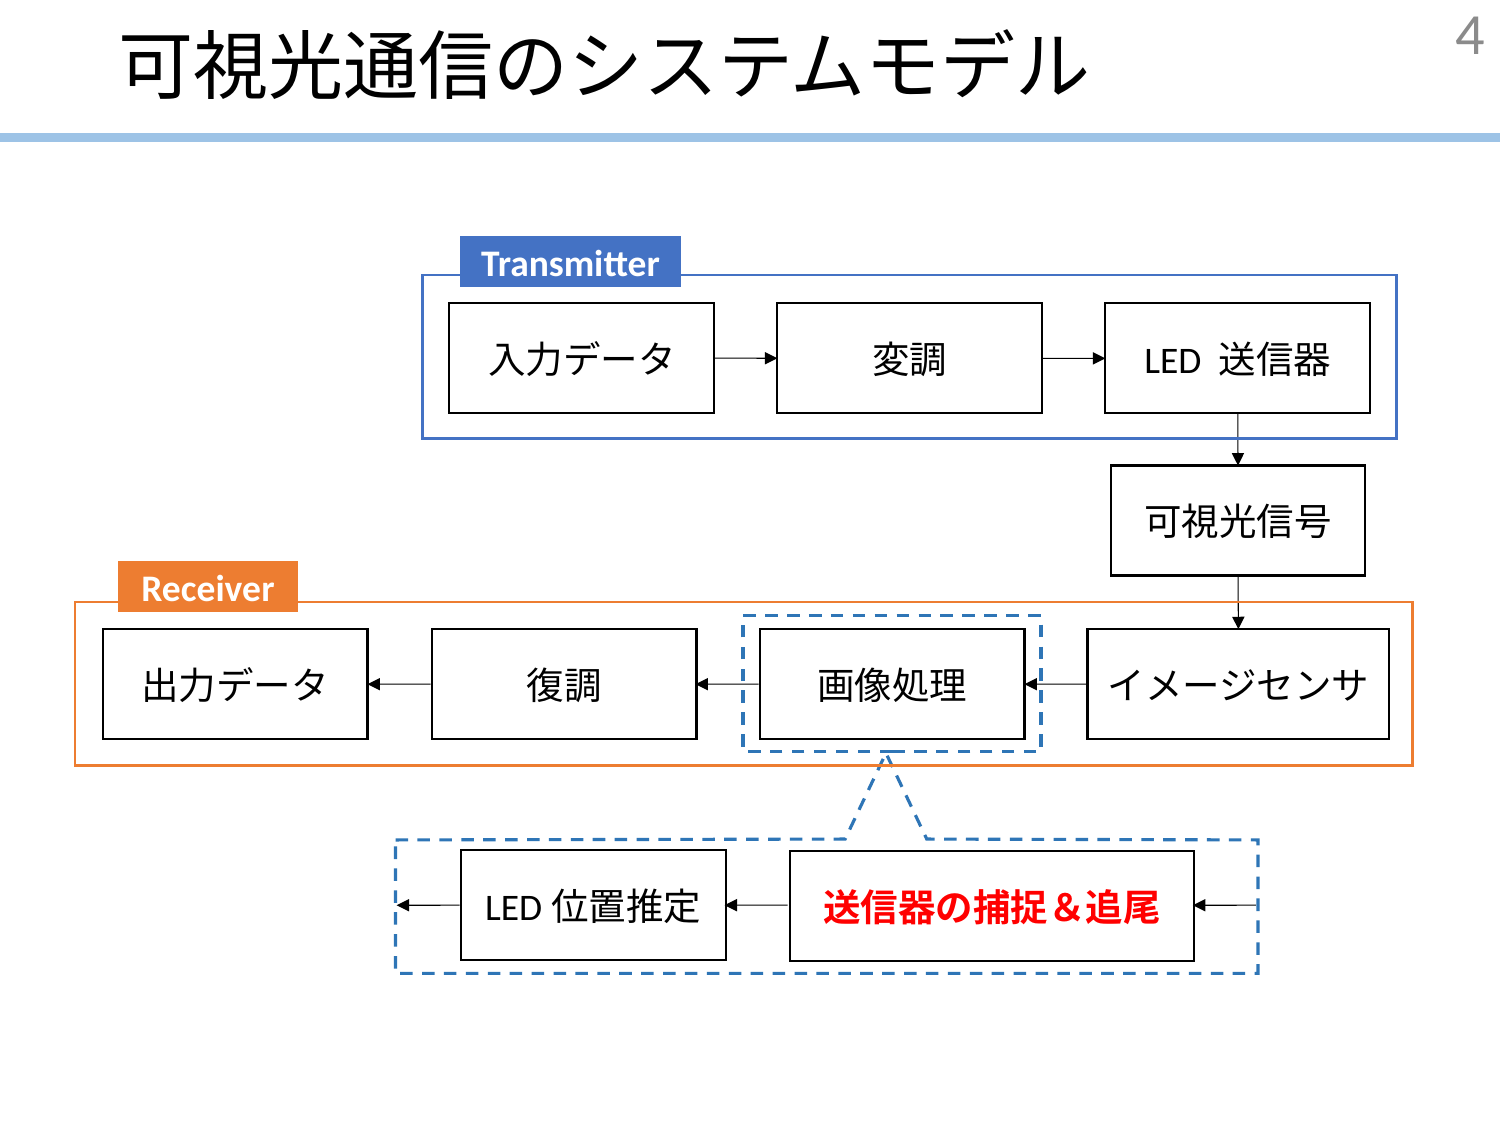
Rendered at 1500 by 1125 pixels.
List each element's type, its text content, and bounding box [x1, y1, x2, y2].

slide_number 4 [1162, 1, 1500, 62]
text_box [394, 766, 1260, 975]
text_box [74, 601, 1413, 766]
text_box [422, 274, 1398, 440]
text_box 送信器の捕捉＆追尾 [789, 850, 1195, 962]
text_box 可視光信号 [1110, 464, 1366, 577]
text_box Receiver [118, 561, 298, 612]
text_box Transmitter [460, 236, 681, 286]
text_box LED位置推定 [460, 849, 727, 961]
title 可視光通信のシステムモデル [103, 0, 1397, 138]
